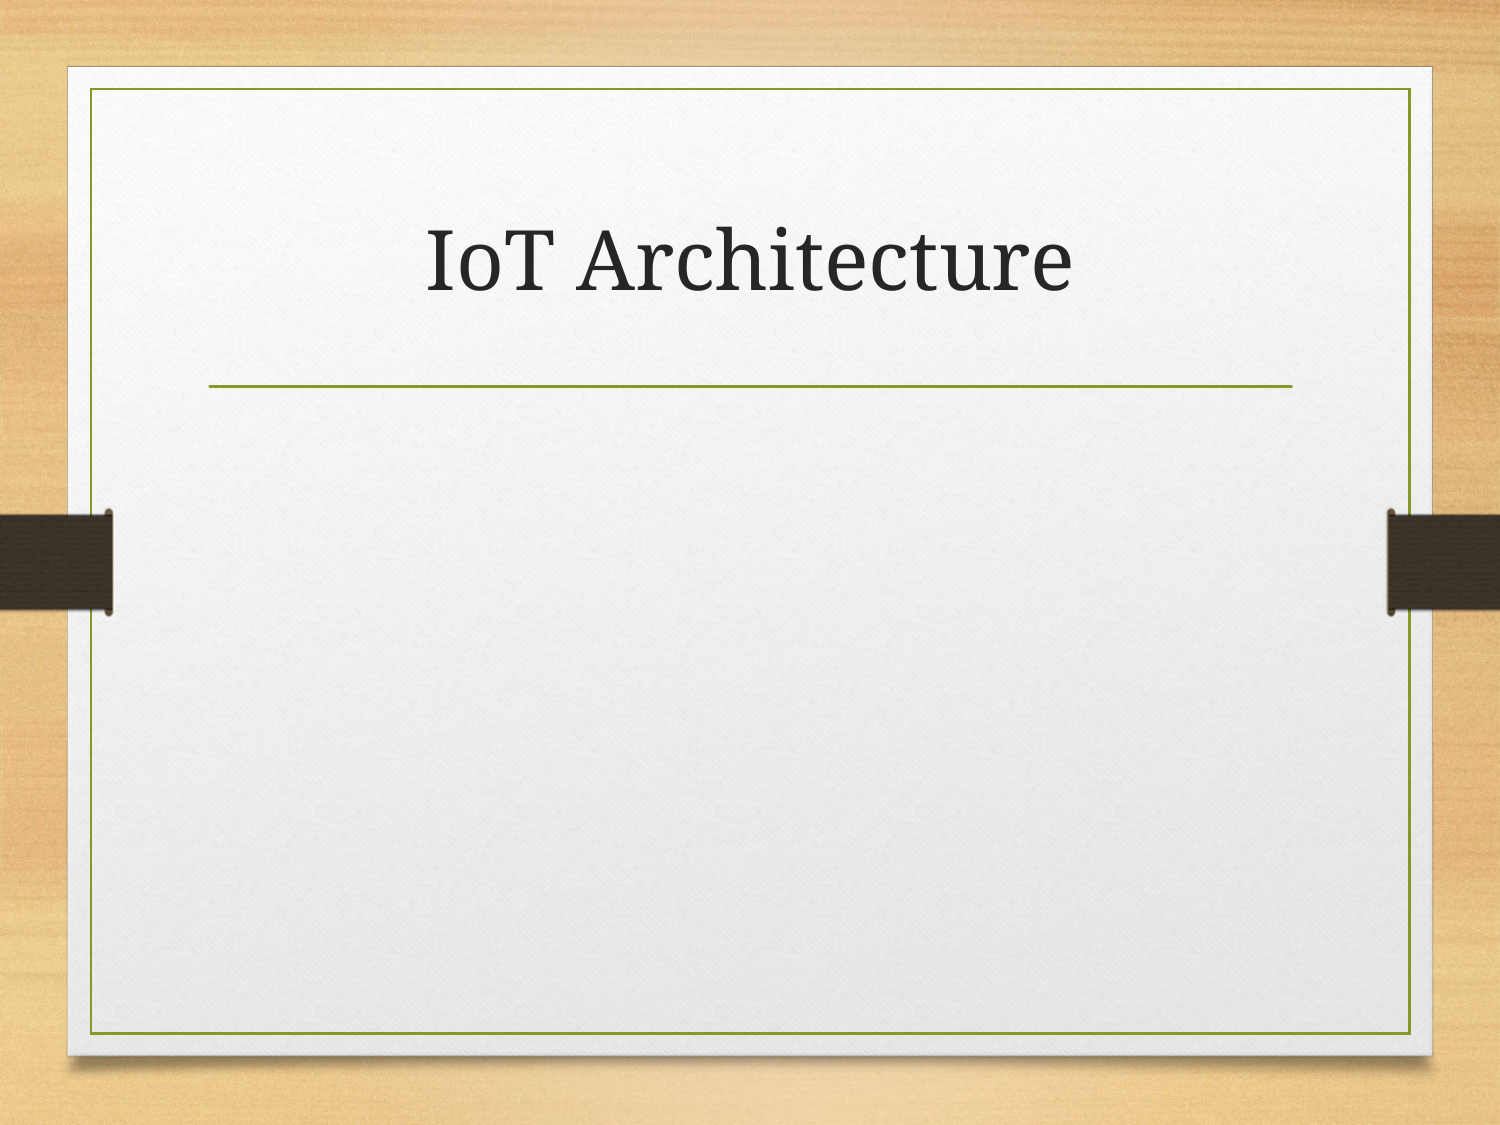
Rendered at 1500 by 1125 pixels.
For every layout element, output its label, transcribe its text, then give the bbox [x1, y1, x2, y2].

title IoT Architecture [193, 150, 1309, 365]
picture [0, 0, 1500, 1125]
